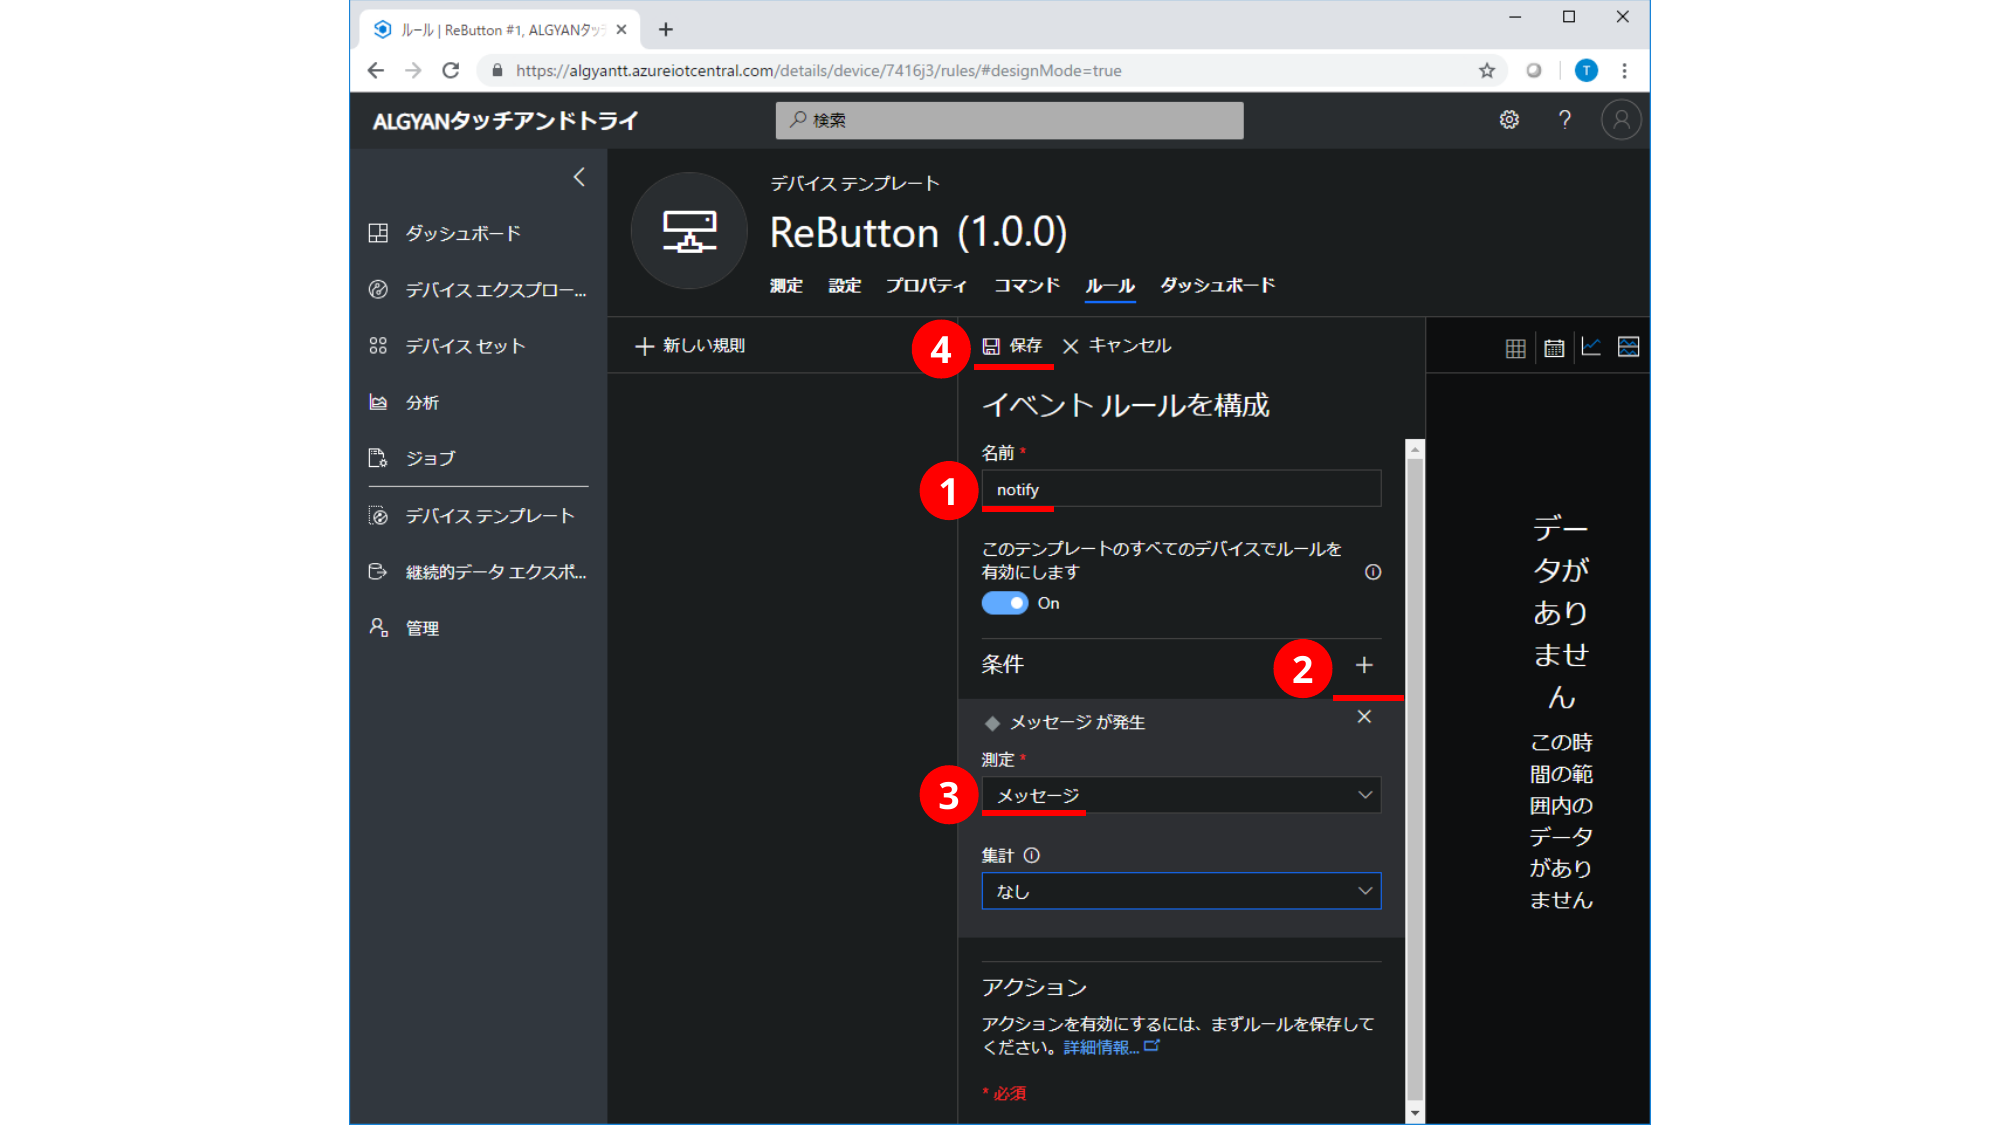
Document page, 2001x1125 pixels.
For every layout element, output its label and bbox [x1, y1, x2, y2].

picture [349, 0, 1651, 1125]
